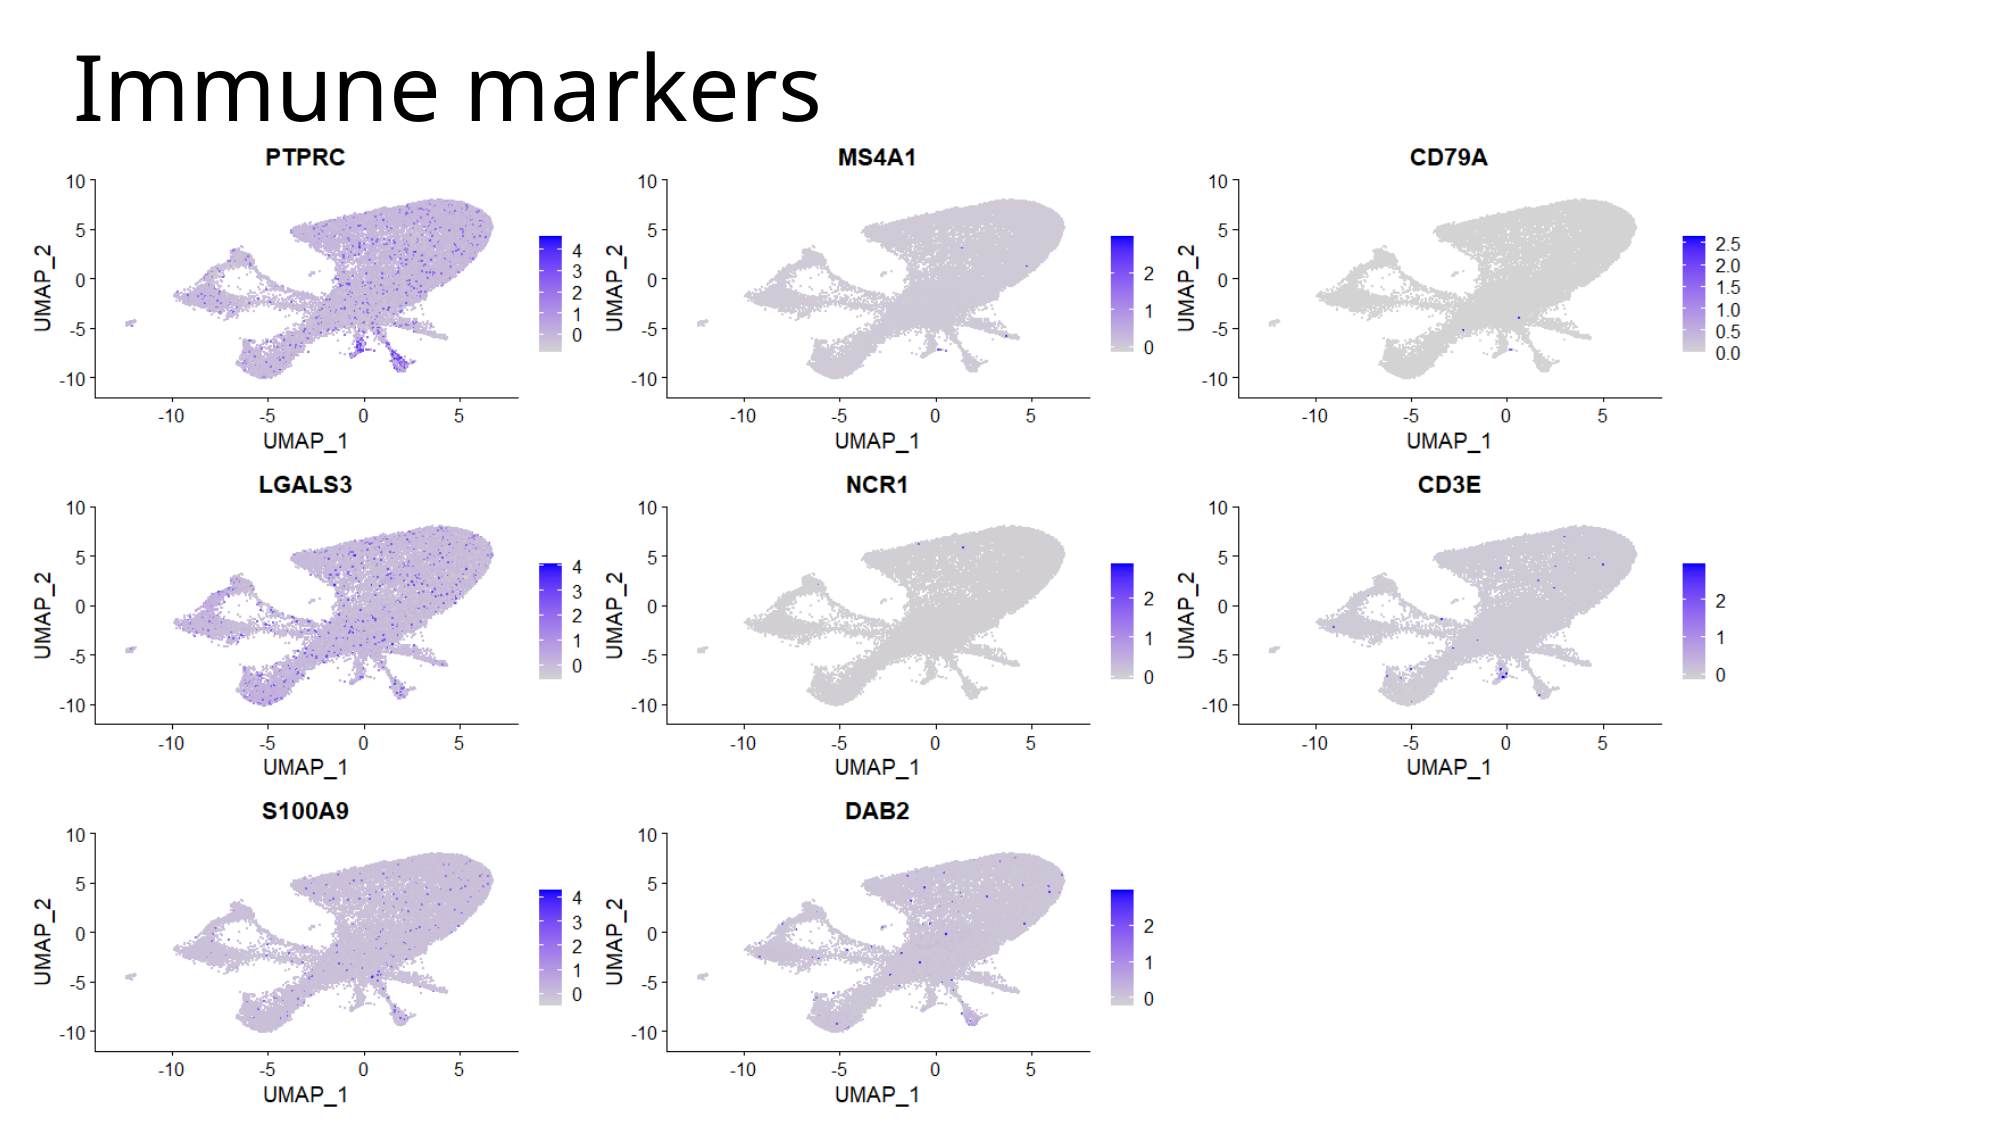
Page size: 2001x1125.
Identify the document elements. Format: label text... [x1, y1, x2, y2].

title Immune markers [58, 0, 1784, 201]
picture [14, 128, 1760, 1125]
